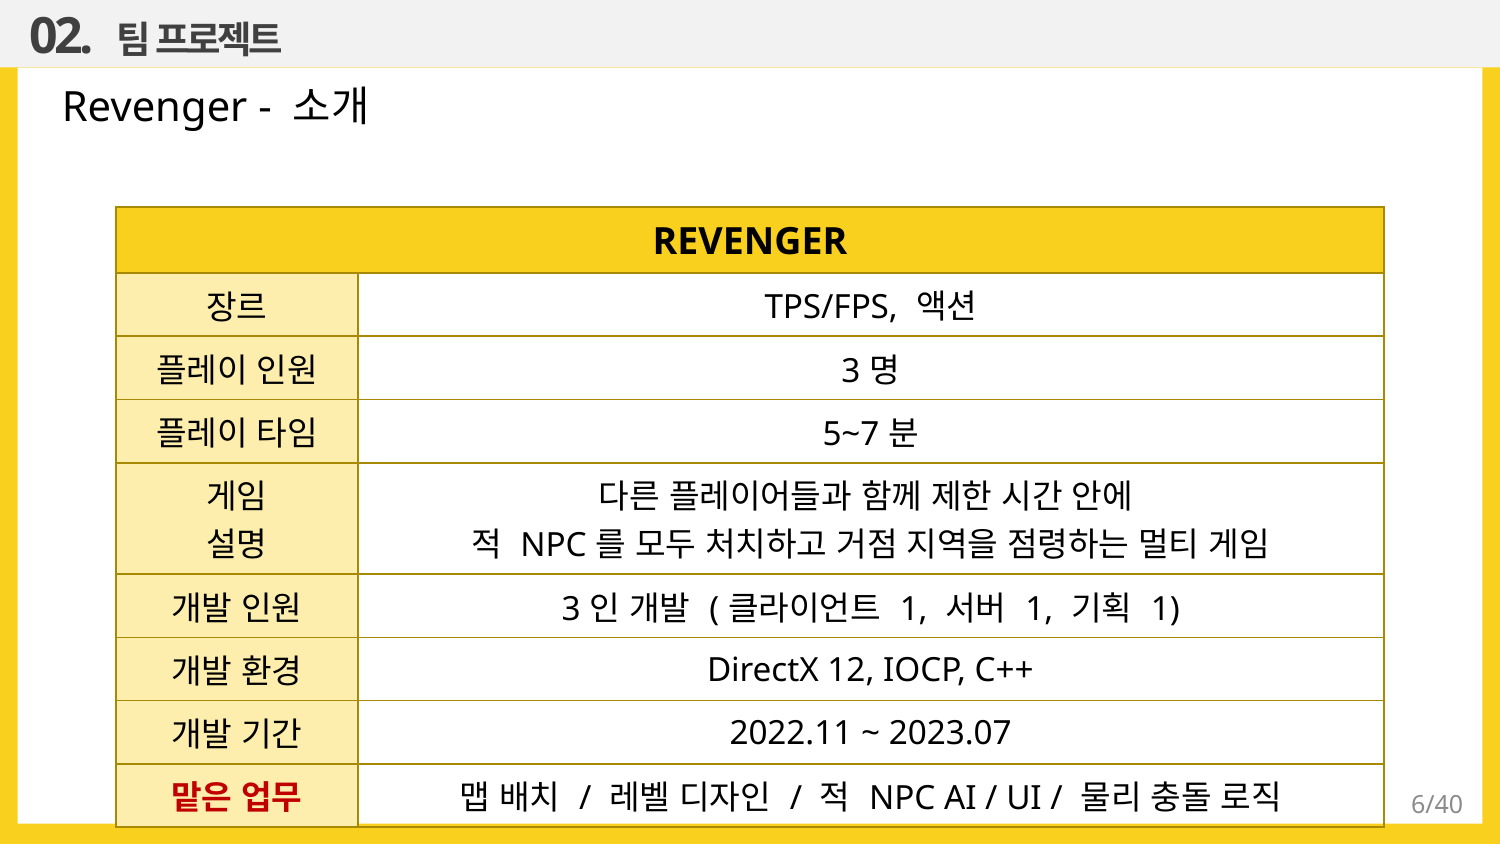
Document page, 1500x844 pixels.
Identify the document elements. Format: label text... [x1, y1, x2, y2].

text_box 02. 팀 프로젝트 [0, 0, 1500, 70]
text_box [16, 70, 1484, 826]
table_cell 2022.11 ~ 2023.07 [359, 701, 1383, 763]
table_cell 플레이 인원 [117, 337, 357, 399]
table_cell DirectX 12, IOCP, C++ [359, 638, 1383, 700]
table_cell 맡은 업무 [117, 765, 357, 826]
table_cell 플레이 타임 [117, 400, 357, 462]
table_cell TPS/FPS, 액션 [359, 274, 1383, 335]
table_cell 개발 기간 [117, 701, 357, 763]
table_cell 3인 개발 (클라이언트 1, 서버 1, 기획 1) [359, 575, 1383, 637]
table_cell 3명 [359, 337, 1383, 399]
table_cell 다른 플레이어들과 함께 제한 시간 안에 적 NPC를 모두 처치하고 거점 지역을 점령하는 멀티 게임 [359, 464, 1383, 573]
table_cell 장르 [117, 274, 357, 335]
table_cell 게임 설명 [117, 464, 357, 573]
table_cell 맵 배치 / 레벨 디자인 / 적 NPC AI / UI / 물리 충돌 로직 [359, 765, 1383, 826]
table_cell 5~7분 [359, 400, 1383, 462]
table_cell 개발 인원 [117, 575, 357, 637]
table_cell 개발 환경 [117, 638, 357, 700]
table_header REVENGER [117, 208, 1383, 272]
text_box Revenger - 소개 [15, 71, 445, 137]
slide_number 6/40 [1368, 786, 1479, 826]
